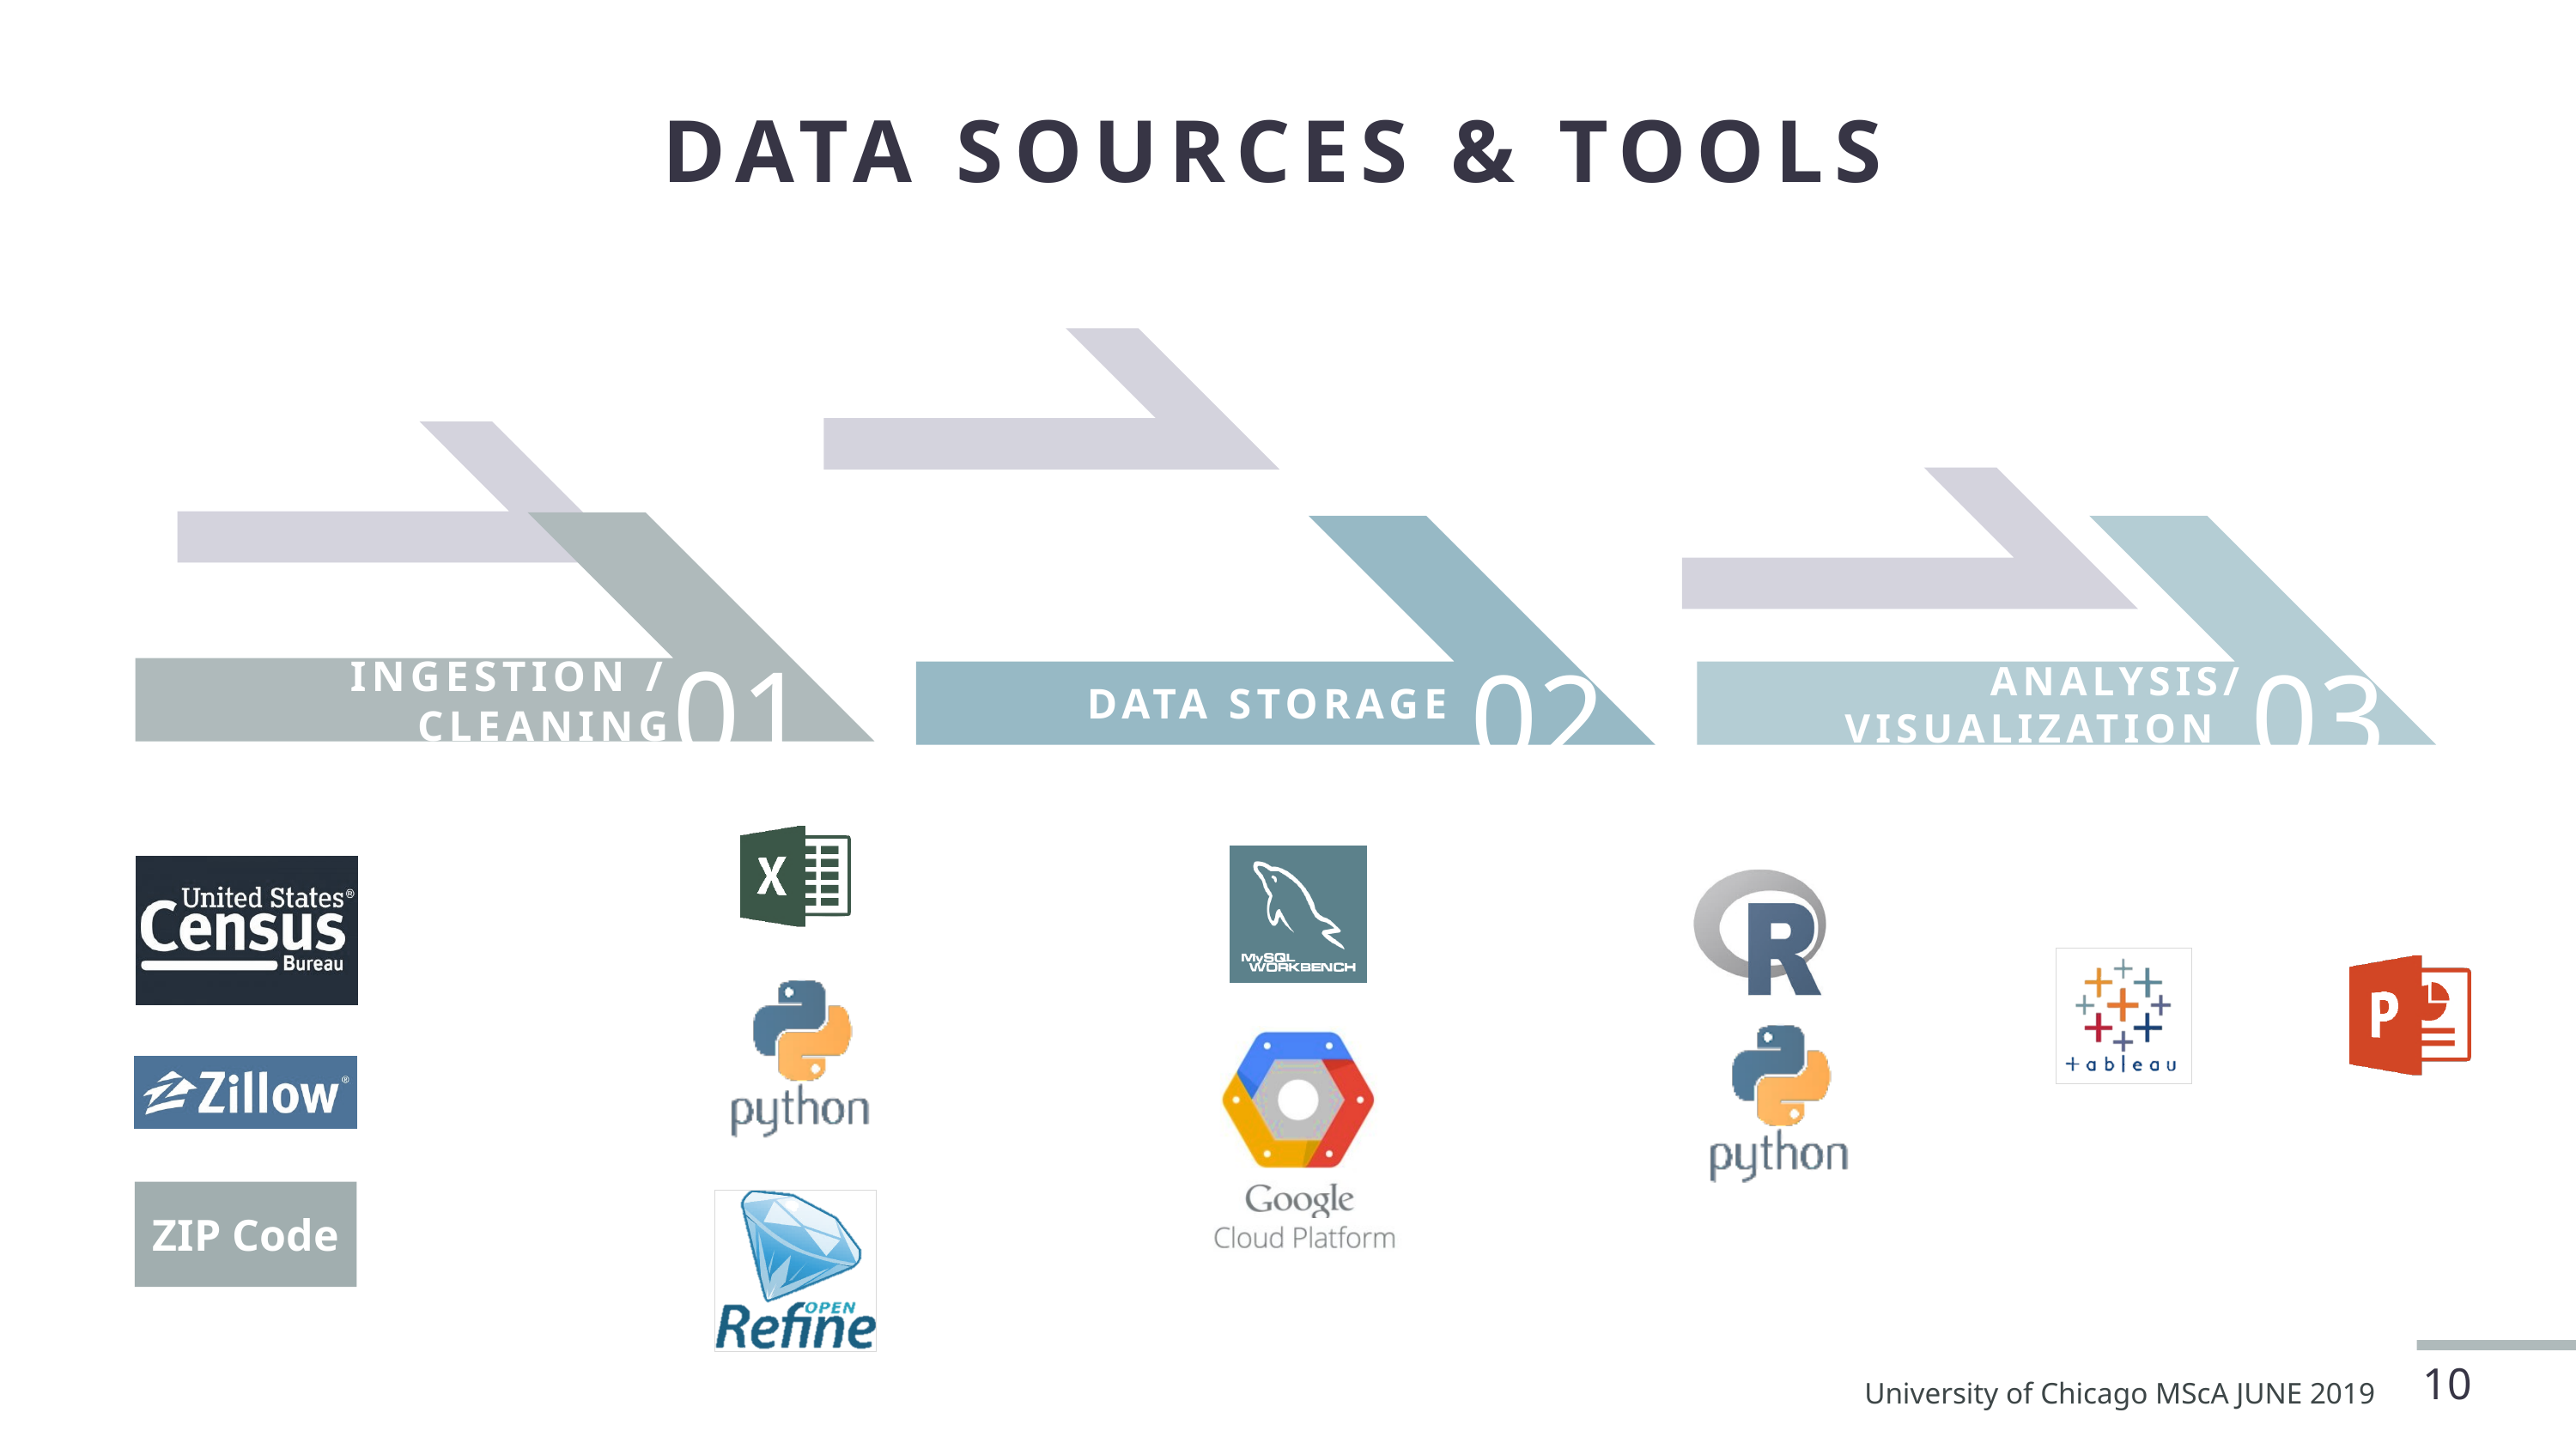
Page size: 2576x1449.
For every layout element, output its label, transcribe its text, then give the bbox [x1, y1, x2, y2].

list DATA STORAGE [939, 650, 1461, 755]
list INGESTION / CLEANING [102, 646, 682, 753]
slide_number 10 [2409, 1351, 2576, 1421]
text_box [134, 856, 359, 1288]
picture [2349, 955, 2471, 1076]
picture [634, 826, 968, 1352]
picture [2056, 948, 2192, 1084]
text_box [1208, 846, 1402, 1264]
list ANALYSIS/VISUALIZATION [1607, 660, 2258, 748]
text_box University of Chicago MScA JUNE 2019 [1713, 1368, 2536, 1434]
picture [1613, 870, 1947, 1273]
text_box DATA SOURCES & TOOLS [102, 57, 2445, 239]
